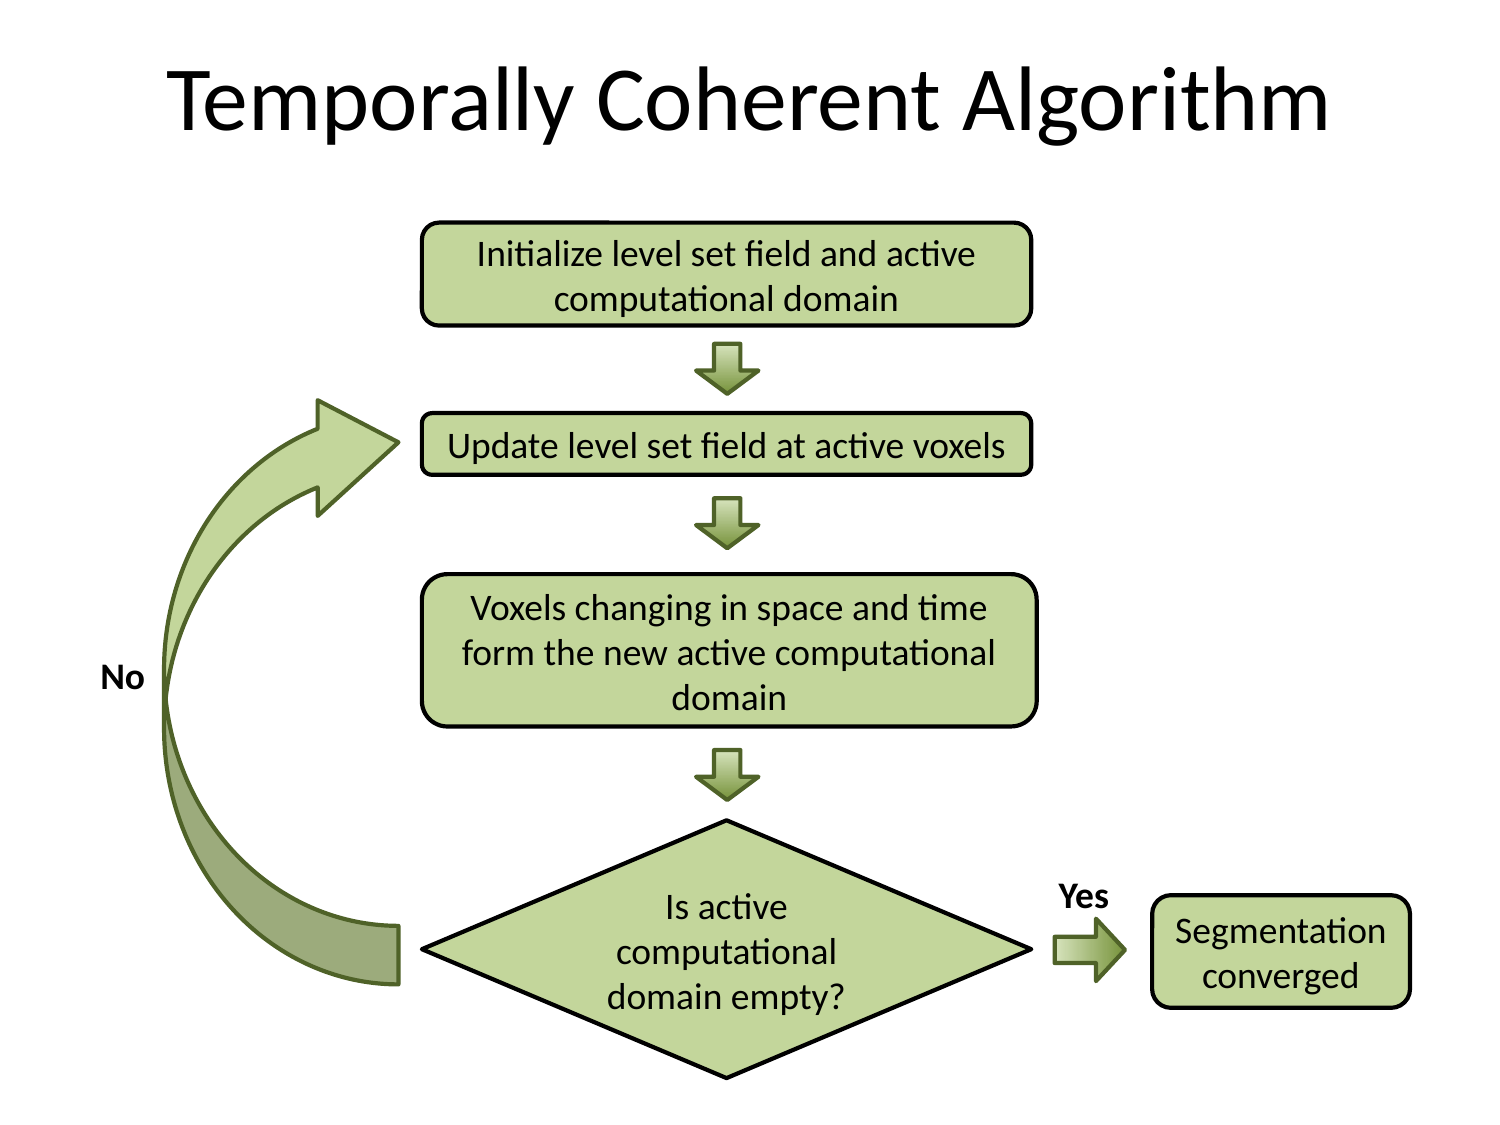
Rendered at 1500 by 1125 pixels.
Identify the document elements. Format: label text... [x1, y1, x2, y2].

list Yes [1031, 862, 1137, 922]
text_box Voxels changing in space and time form the new active computational domain [419, 572, 1039, 729]
text_box Is active computational domain empty? [419, 818, 1034, 1081]
text_box Initialize level set field and active computational domain [419, 220, 1034, 328]
text_box Update level set field at active voxels [419, 410, 1034, 477]
text_box [694, 747, 761, 802]
text_box [163, 398, 401, 655]
text_box [694, 341, 761, 396]
text_box Segmentation converged [1150, 893, 1413, 1010]
title Temporally Coherent Algorithm [0, 0, 1500, 188]
text_box [1052, 922, 1127, 984]
text_box [694, 496, 761, 550]
text_box No [70, 644, 176, 703]
text_box [161, 703, 401, 987]
